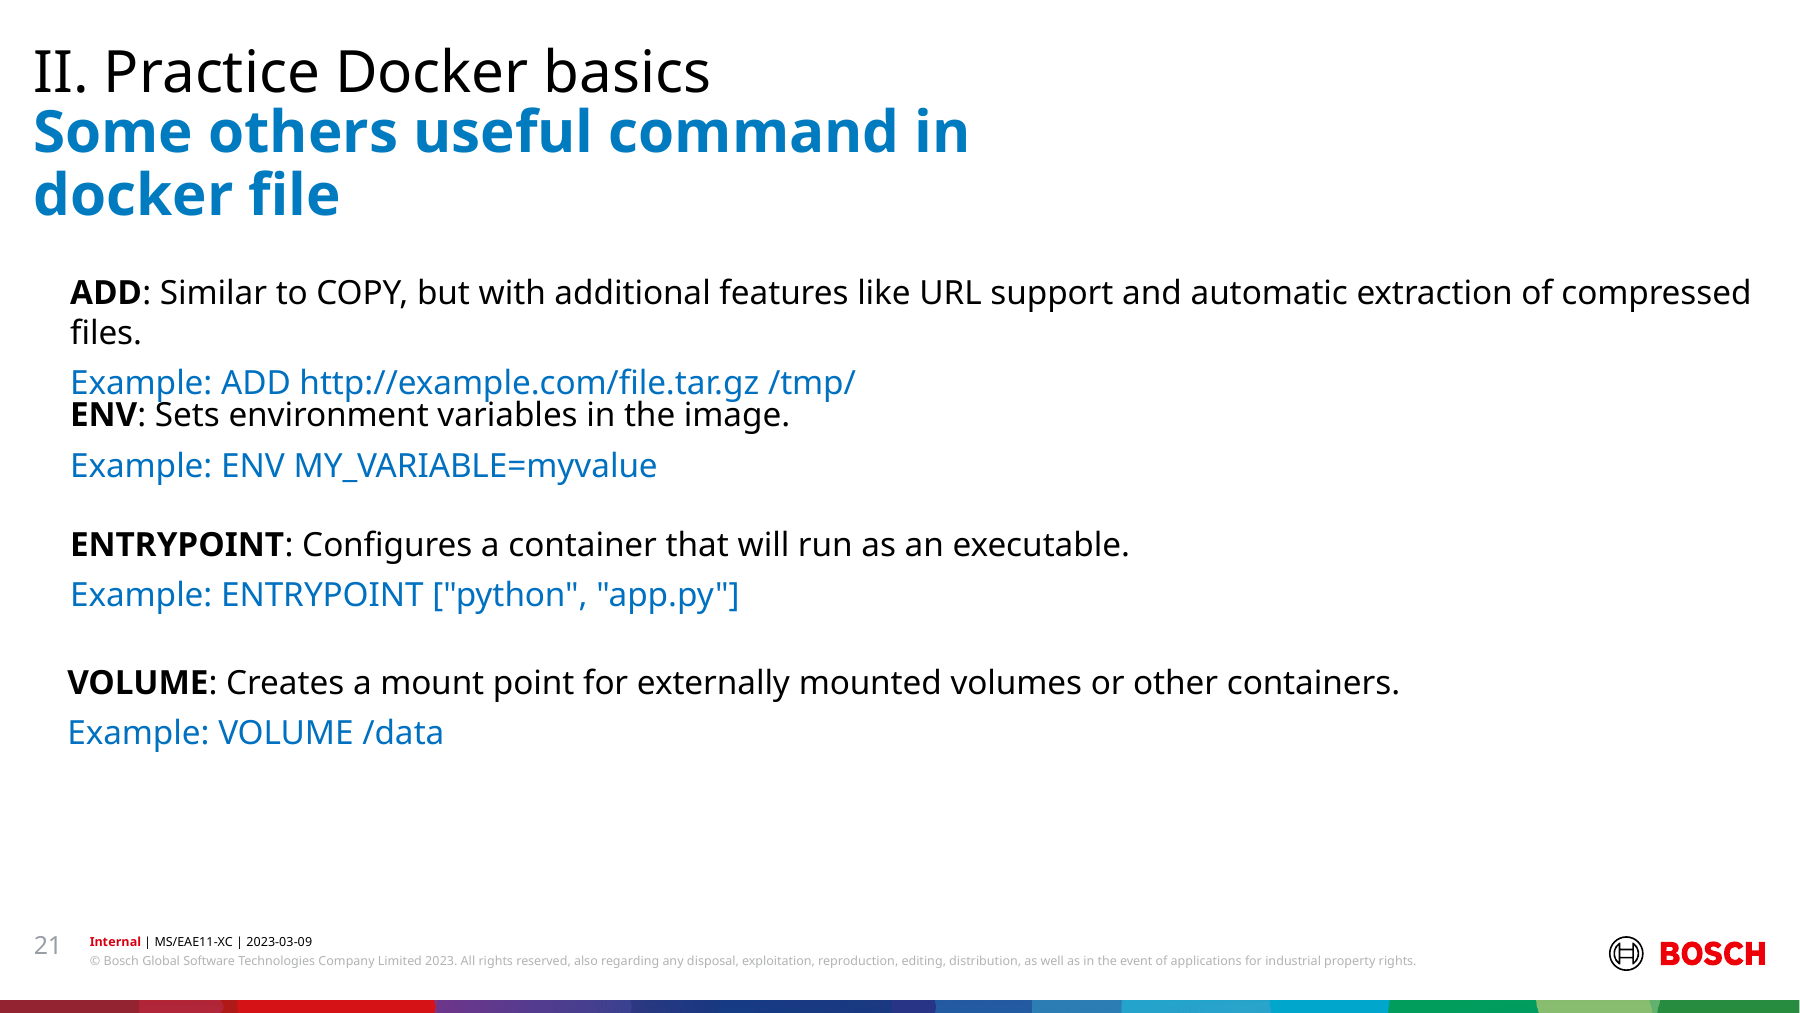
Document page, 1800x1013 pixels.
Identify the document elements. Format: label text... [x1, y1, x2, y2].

slide_number 21 [33, 929, 81, 997]
text_box ENV: Sets environment variables in the image. Example: ENV MY_VARIABLE=myvalue [70, 393, 1800, 515]
text_box ENTRYPOINT: Configures a container that will run as an executable. Example: ENTRYPOINT ["python", "app.py"] [70, 522, 1800, 644]
picture [0, 1000, 1270, 1013]
text_box VOLUME: Creates a mount point for externally mounted volumes or other containers. Example: VOLUME /data [67, 661, 1800, 783]
picture [1388, 1000, 1800, 1013]
list II. Practice Docker basics [33, 42, 1766, 107]
text_box ADD: Similar to COPY, but with additional features like URL support and automatic extraction of compressed files. Example: ADD http://example.com/file.tar.gz /tmp/ [70, 270, 1800, 392]
title Some others useful command in docker file [33, 107, 1185, 167]
